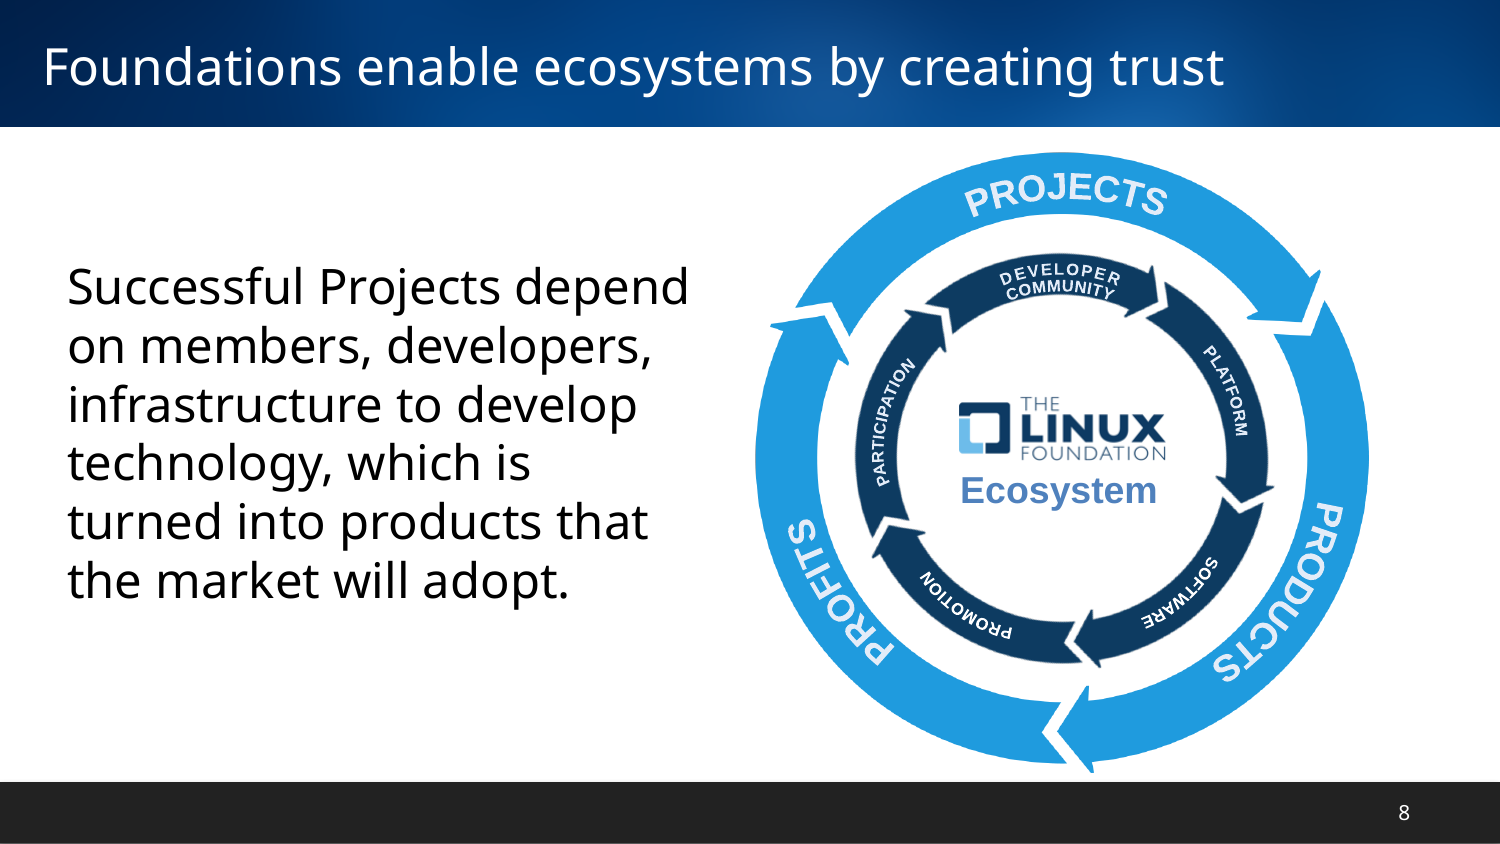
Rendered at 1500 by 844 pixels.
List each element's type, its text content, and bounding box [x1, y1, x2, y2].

picture [744, 141, 1379, 779]
title Foundations enable ecosystems by creating trust [26, 9, 1413, 121]
slide_number 8 [1074, 791, 1425, 836]
list Successful Projects depend on members, developers, infrastructure to develop technology, which is turned into products that the market will adopt. [52, 247, 713, 671]
picture [0, 0, 1500, 127]
